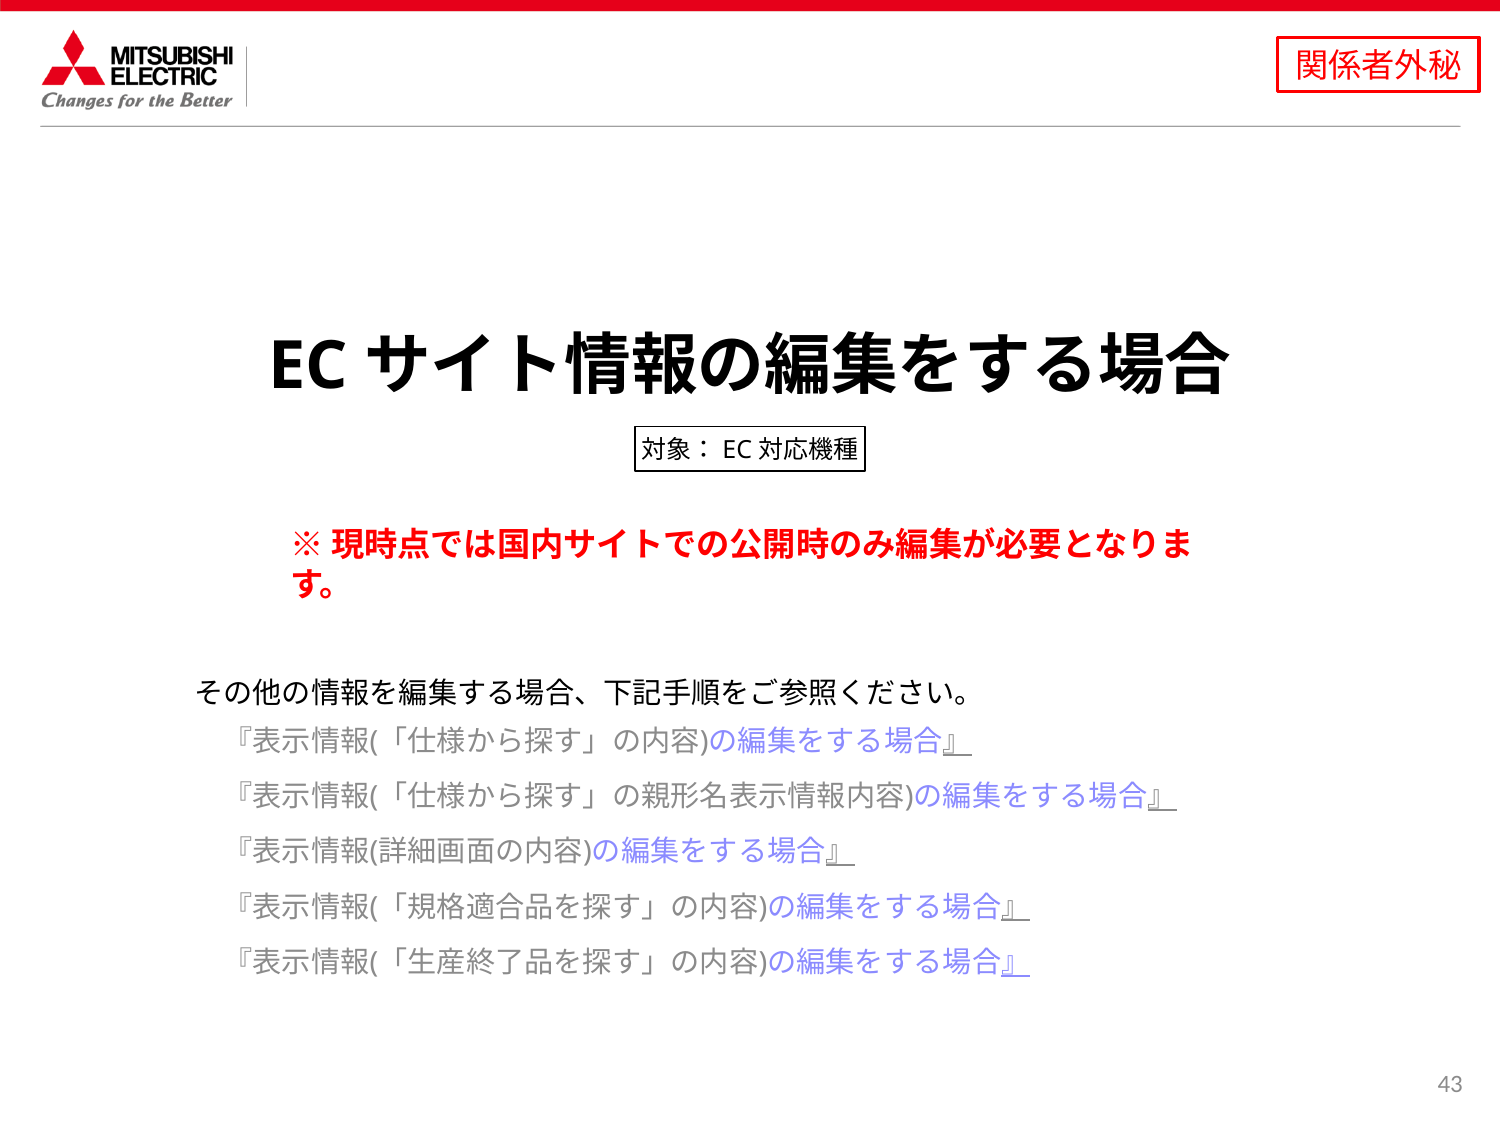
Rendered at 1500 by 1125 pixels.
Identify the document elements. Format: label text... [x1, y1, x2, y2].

picture [0, 0, 1500, 1125]
text_box 対象：EC対応機種 [633, 425, 867, 473]
subtitle その他の情報を編集する場合、下記手順をご参照ください。 『表示情報(「仕様から探す」の内容)の編集をする場合』 『表示情報(「仕様から探す」の親形名表示情報内容)の編集をする場合』 『表示情報(詳細画面の内容)の編集をする場合』 『表示情報(「規格適合品を探す」の内容)の編集をする場合』 『表示情報(「生産終了品を探す」の内容)の編集をする場合』 [179, 656, 1411, 1081]
text_box ※現時点では国内サイトでの公開時のみ編集が必要となります。 [275, 515, 1225, 611]
title ECサイト情報の編集をする場合 [112, 246, 1388, 538]
slide_number 43 [1128, 1058, 1478, 1107]
